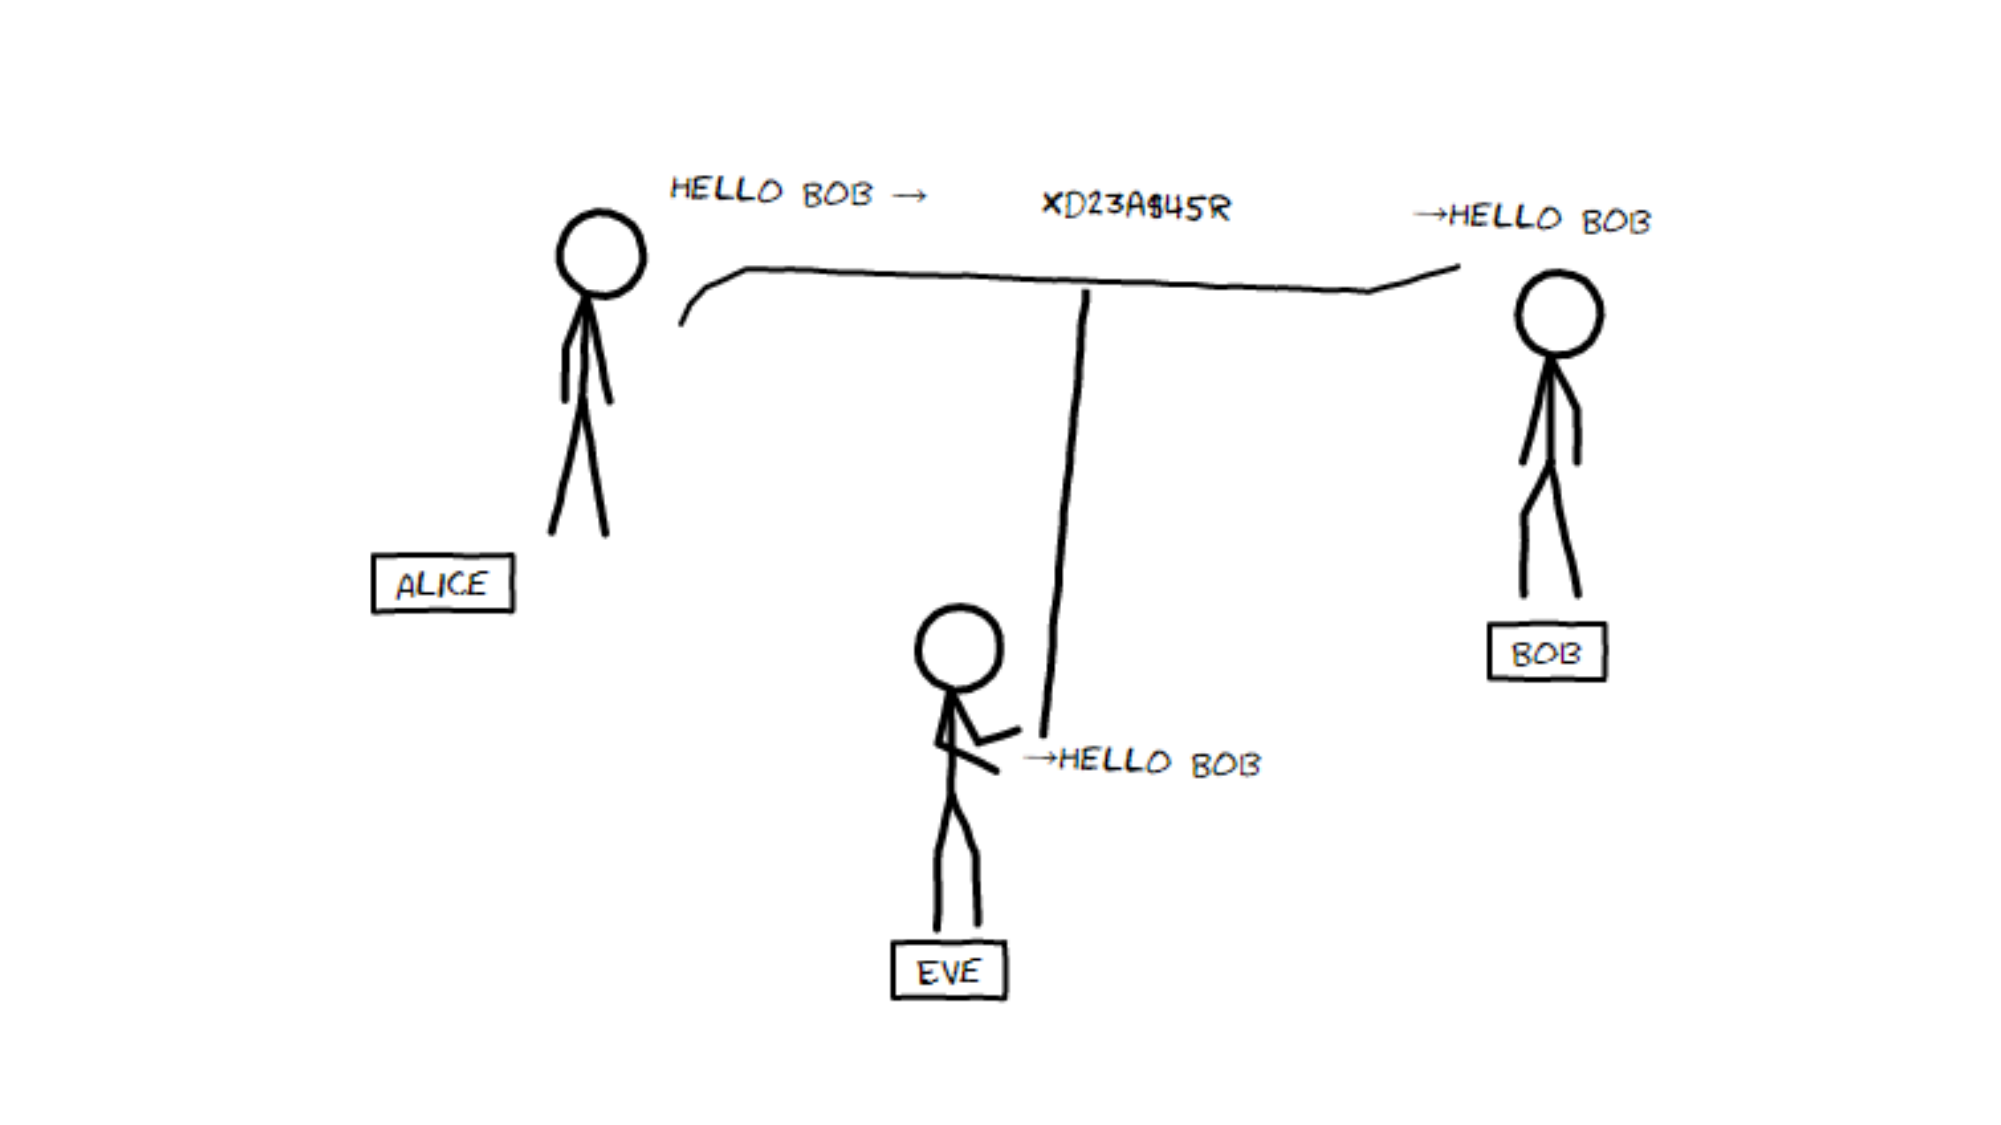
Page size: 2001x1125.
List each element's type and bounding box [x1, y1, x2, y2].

picture [263, 105, 1737, 1020]
